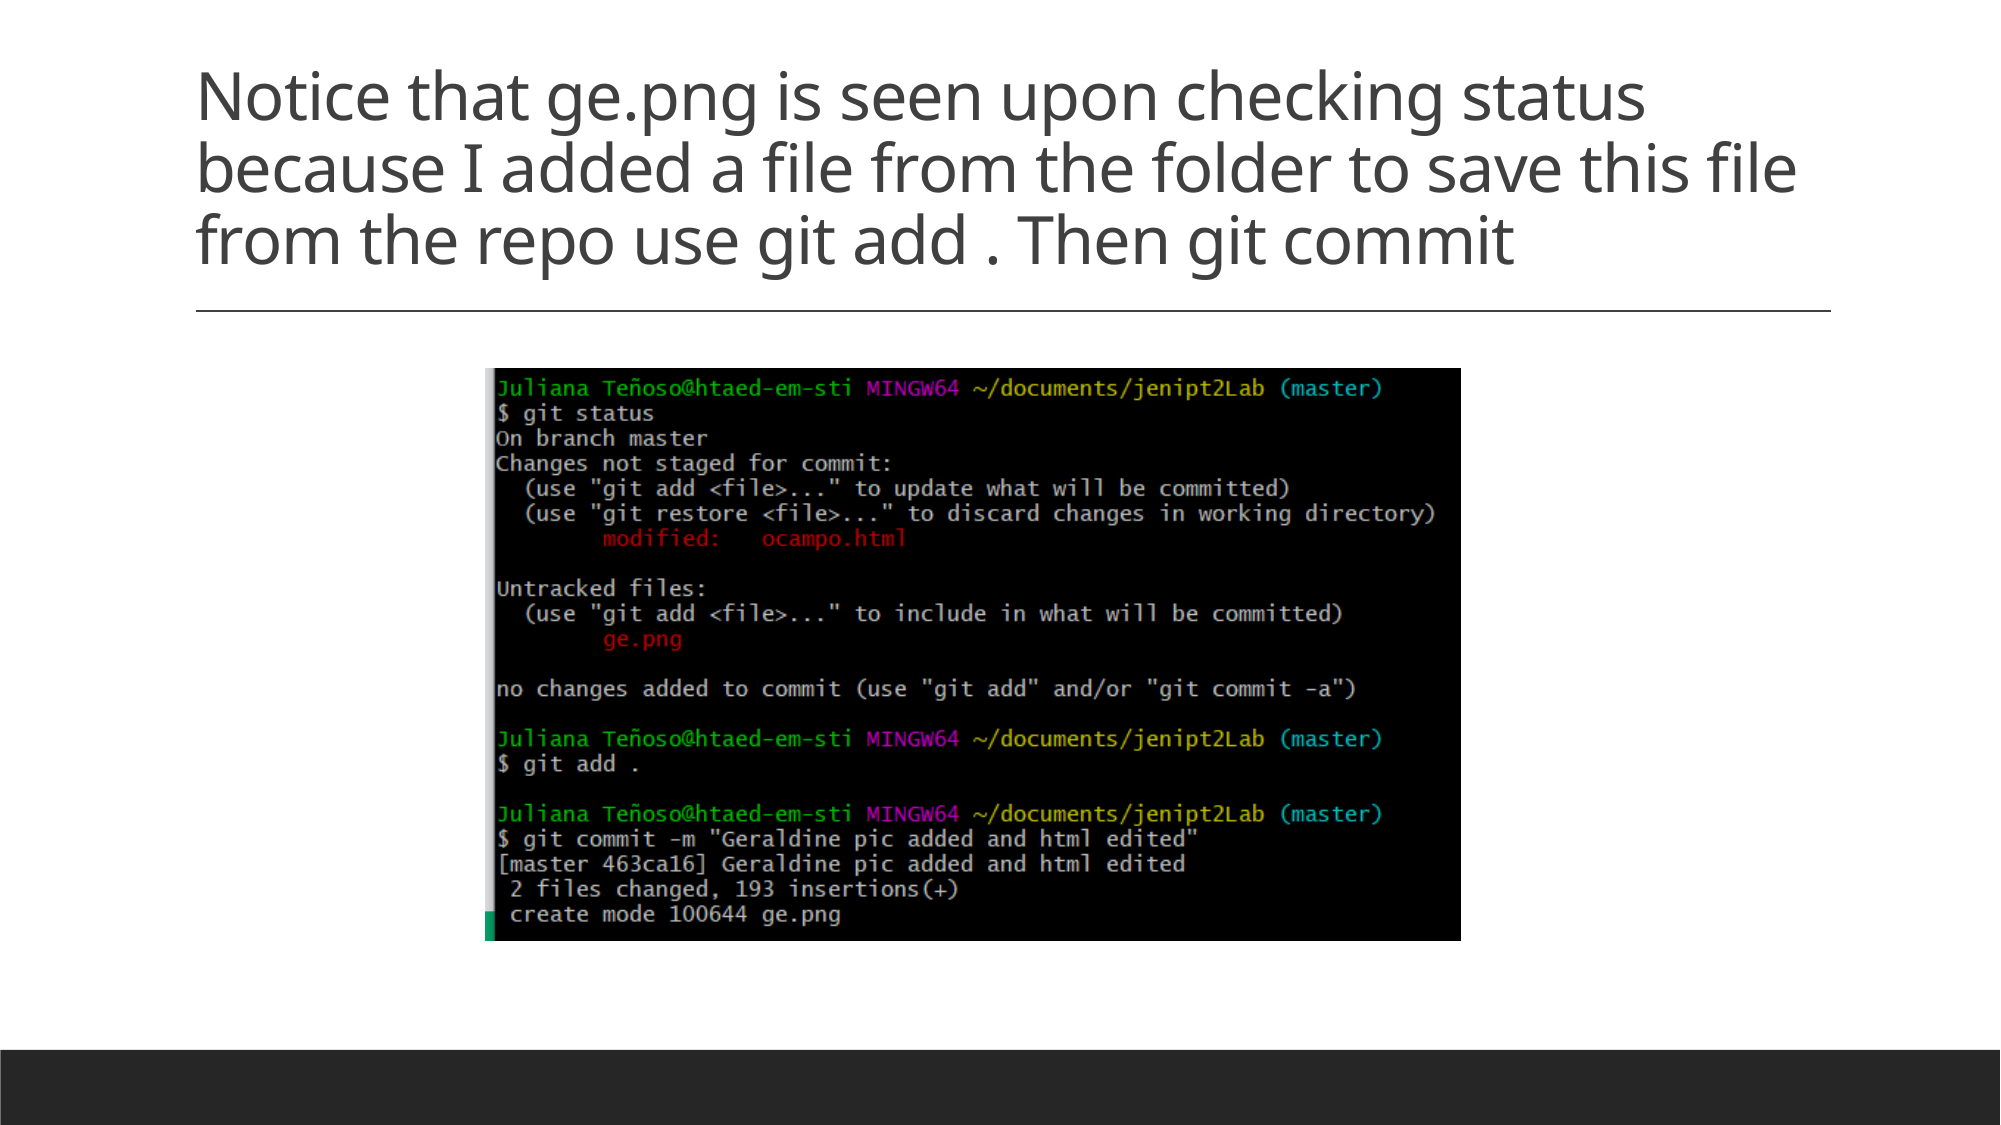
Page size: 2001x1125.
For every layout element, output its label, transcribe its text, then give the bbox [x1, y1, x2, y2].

title Notice that ge.png is seen upon checking status because I added a file from the folder to save this file from the repo use git add . Then git commit [180, 47, 1830, 287]
picture [484, 367, 1461, 941]
